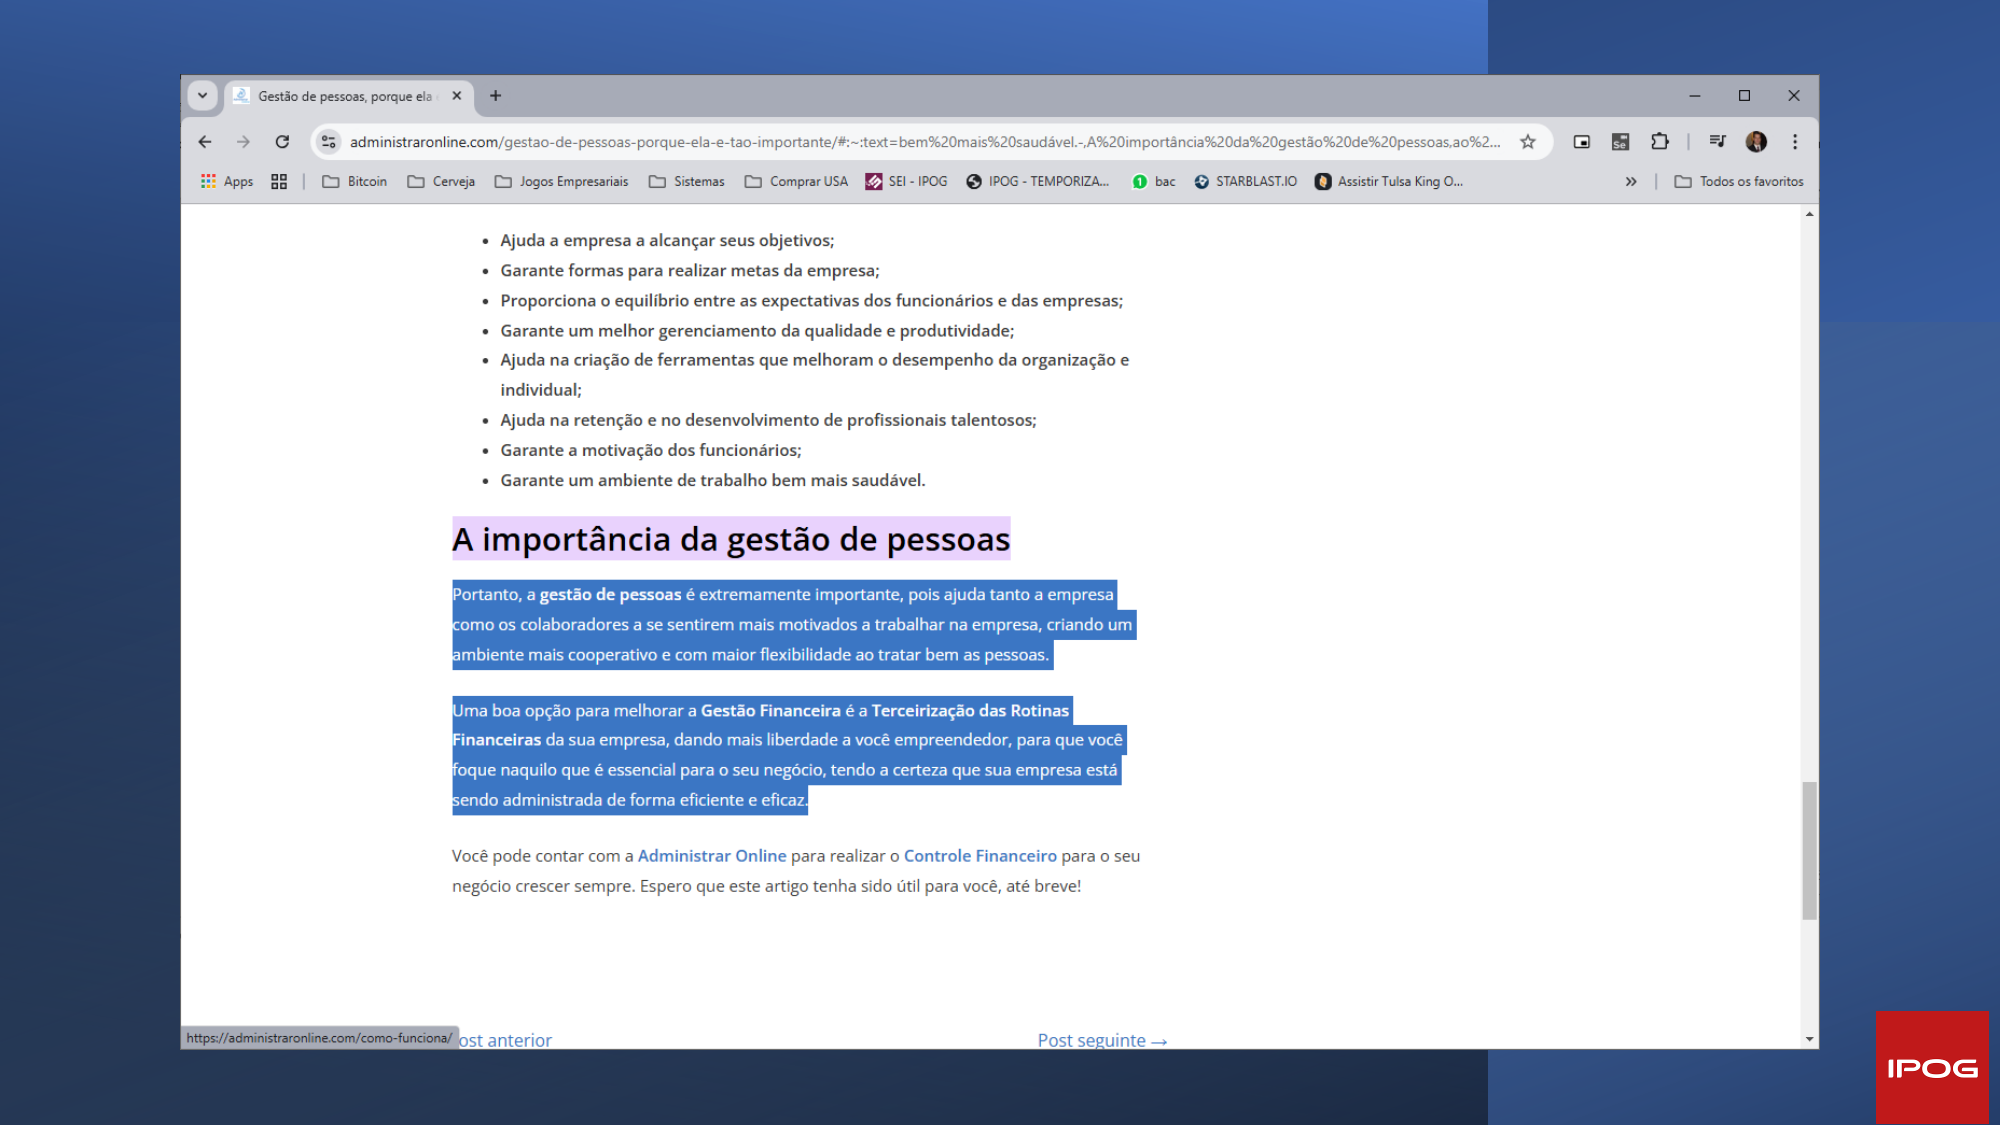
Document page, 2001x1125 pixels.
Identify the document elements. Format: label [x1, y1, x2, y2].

picture [1876, 1011, 1989, 1124]
text_box [0, 0, 1489, 321]
text_box [1489, 0, 2000, 321]
picture [180, 74, 1820, 1050]
text_box [0, 321, 2000, 1125]
